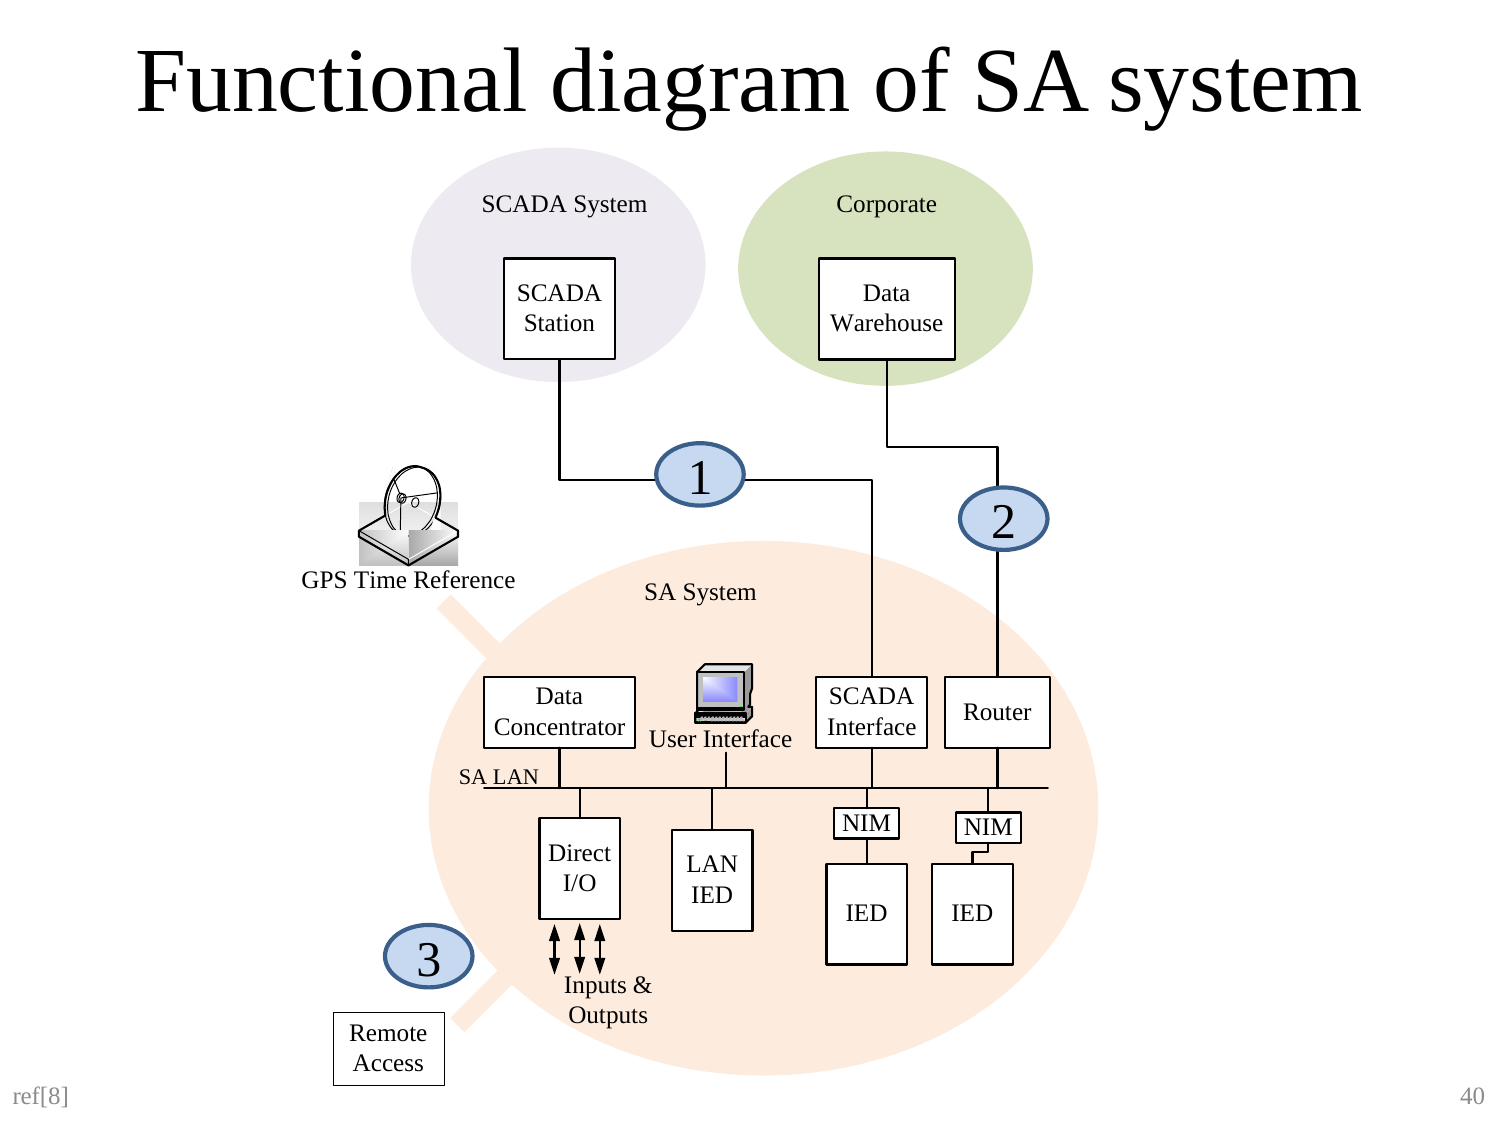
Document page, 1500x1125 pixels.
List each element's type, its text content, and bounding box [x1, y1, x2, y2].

slide_number 40 [1149, 1065, 1500, 1125]
footer ref[8] [0, 1065, 473, 1125]
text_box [299, 145, 1101, 1088]
title Functional diagram of SA system [75, 0, 1425, 150]
